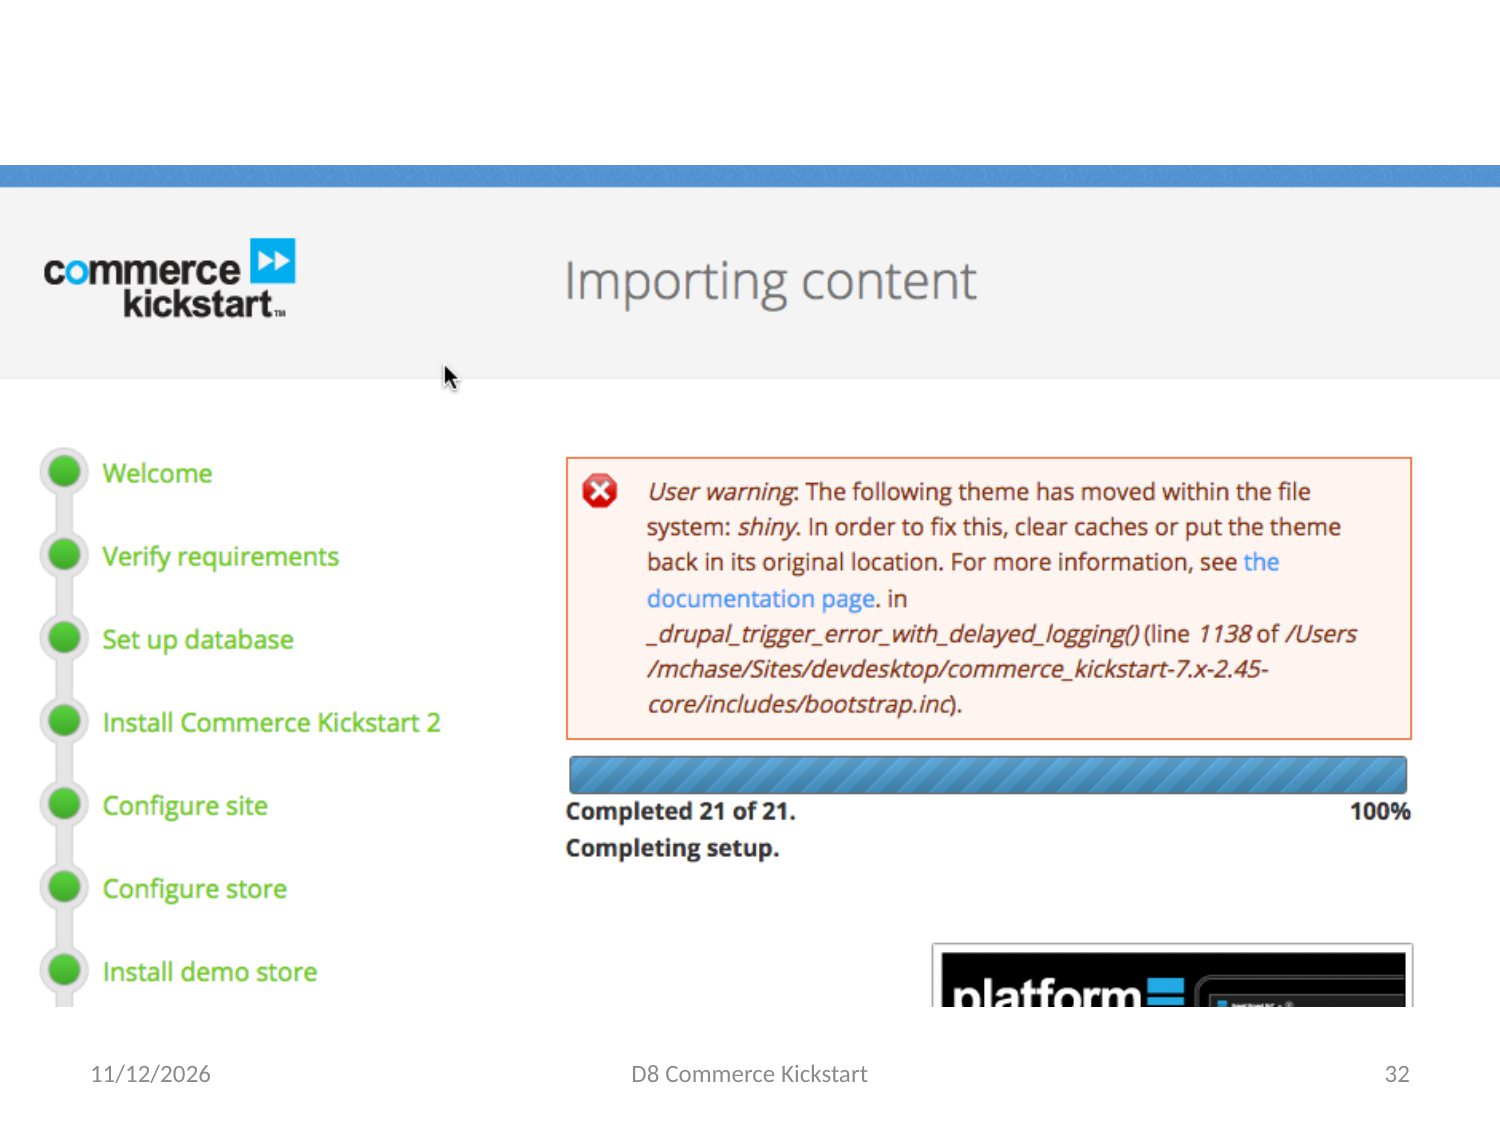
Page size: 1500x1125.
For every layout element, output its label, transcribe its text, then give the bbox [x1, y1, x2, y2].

footer D8 Commerce Kickstart [512, 1067, 988, 1103]
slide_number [75, 1067, 425, 1103]
slide_number 32 [1074, 1067, 1425, 1103]
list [0, 113, 1500, 1059]
